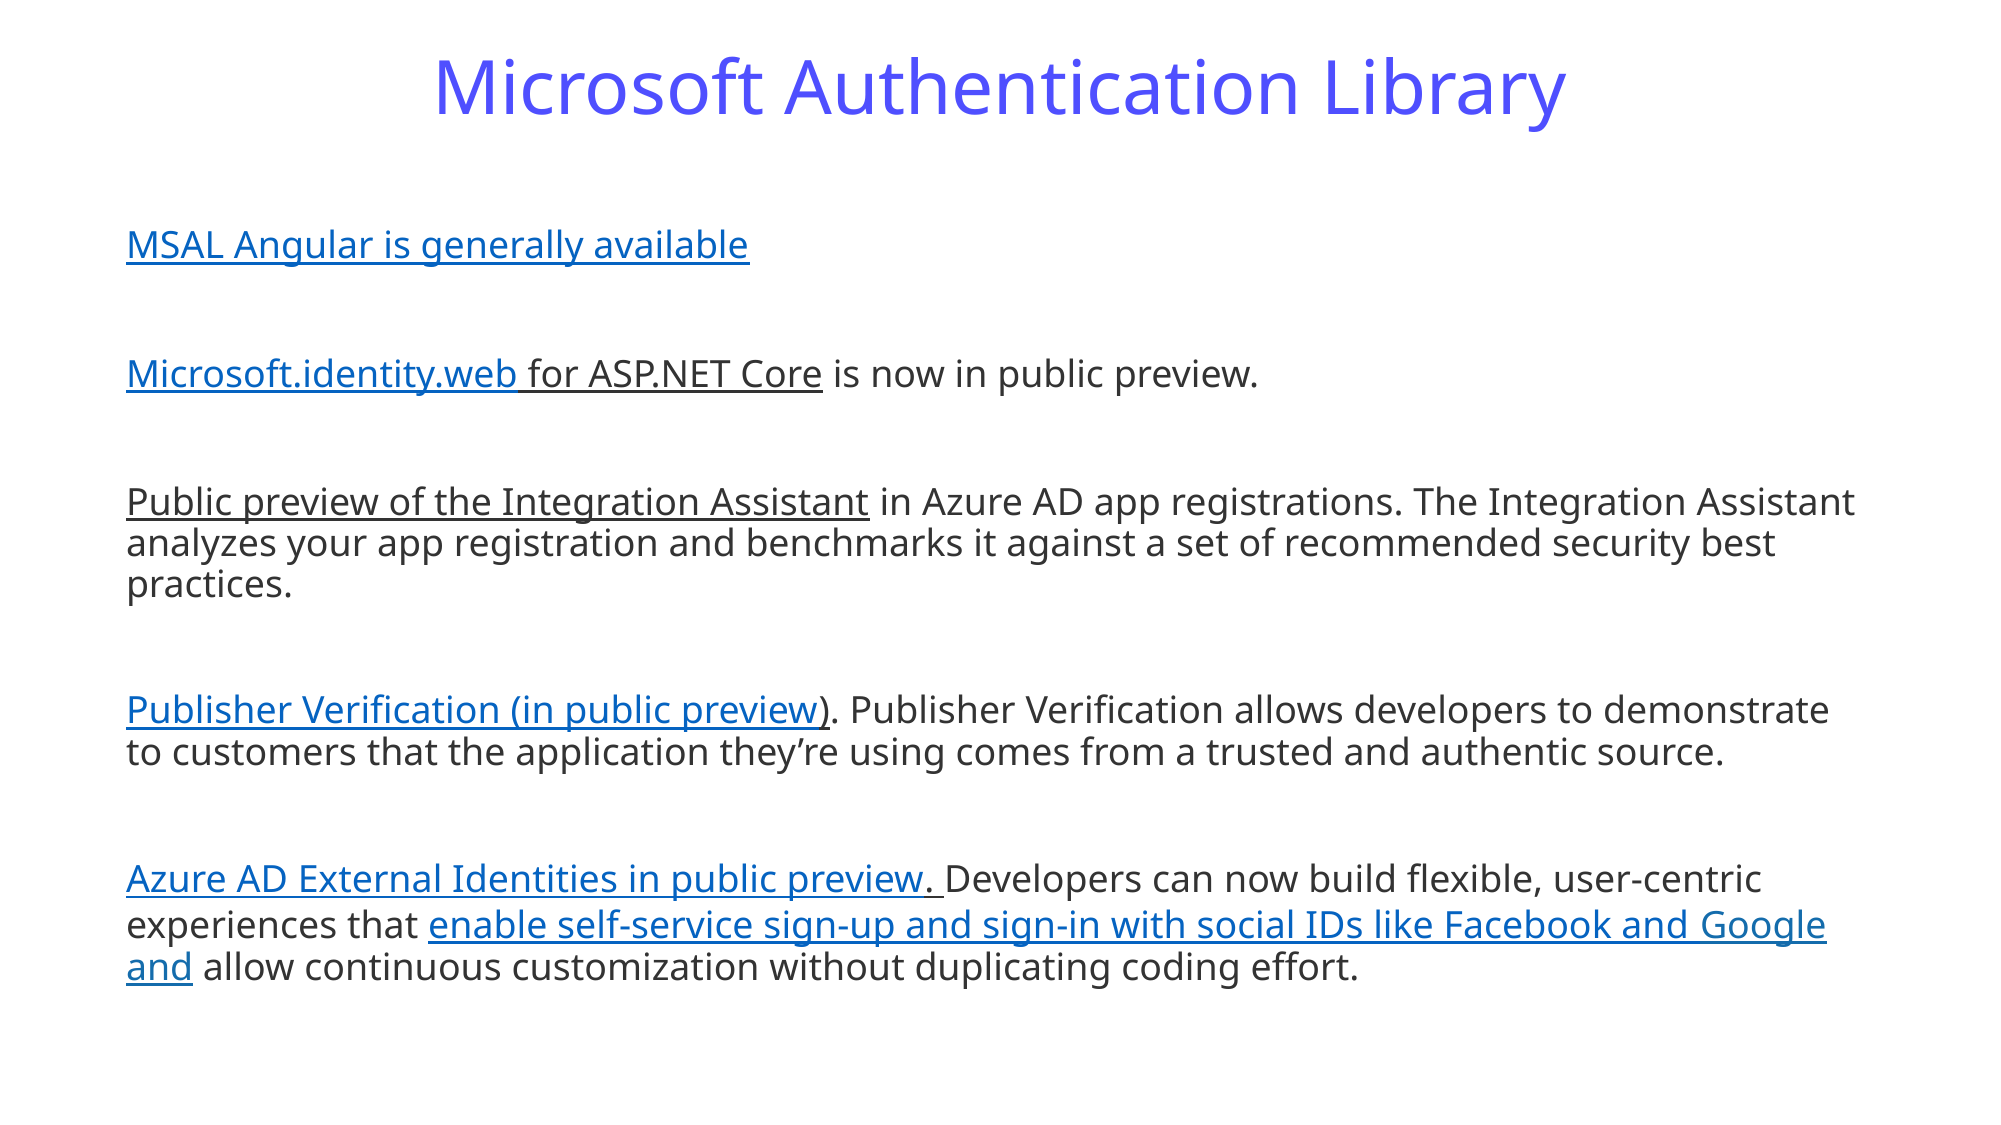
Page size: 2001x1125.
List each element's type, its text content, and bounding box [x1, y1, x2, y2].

title Microsoft Authentication Library [0, 26, 2000, 155]
list MSAL Angular is generally available Microsoft.identity.web for ASP.NET Core is now in public preview. Public preview of the Integration Assistant in Azure AD app registrations. The Integration Assistant analyzes your app registration and benchmarks it against a set of recommended security best practices. Publisher Verification (in public preview). Publisher Verification allows developers to demonstrate to customers that the application they’re using comes from a trusted and authentic source. Azure AD External Identities in public preview. Developers can now build flexible, user-centric experiences that enable self-service sign-up and sign-in with social IDs like Facebook and Google and allow continuous customization without duplicating coding effort. [110, 214, 1875, 1103]
